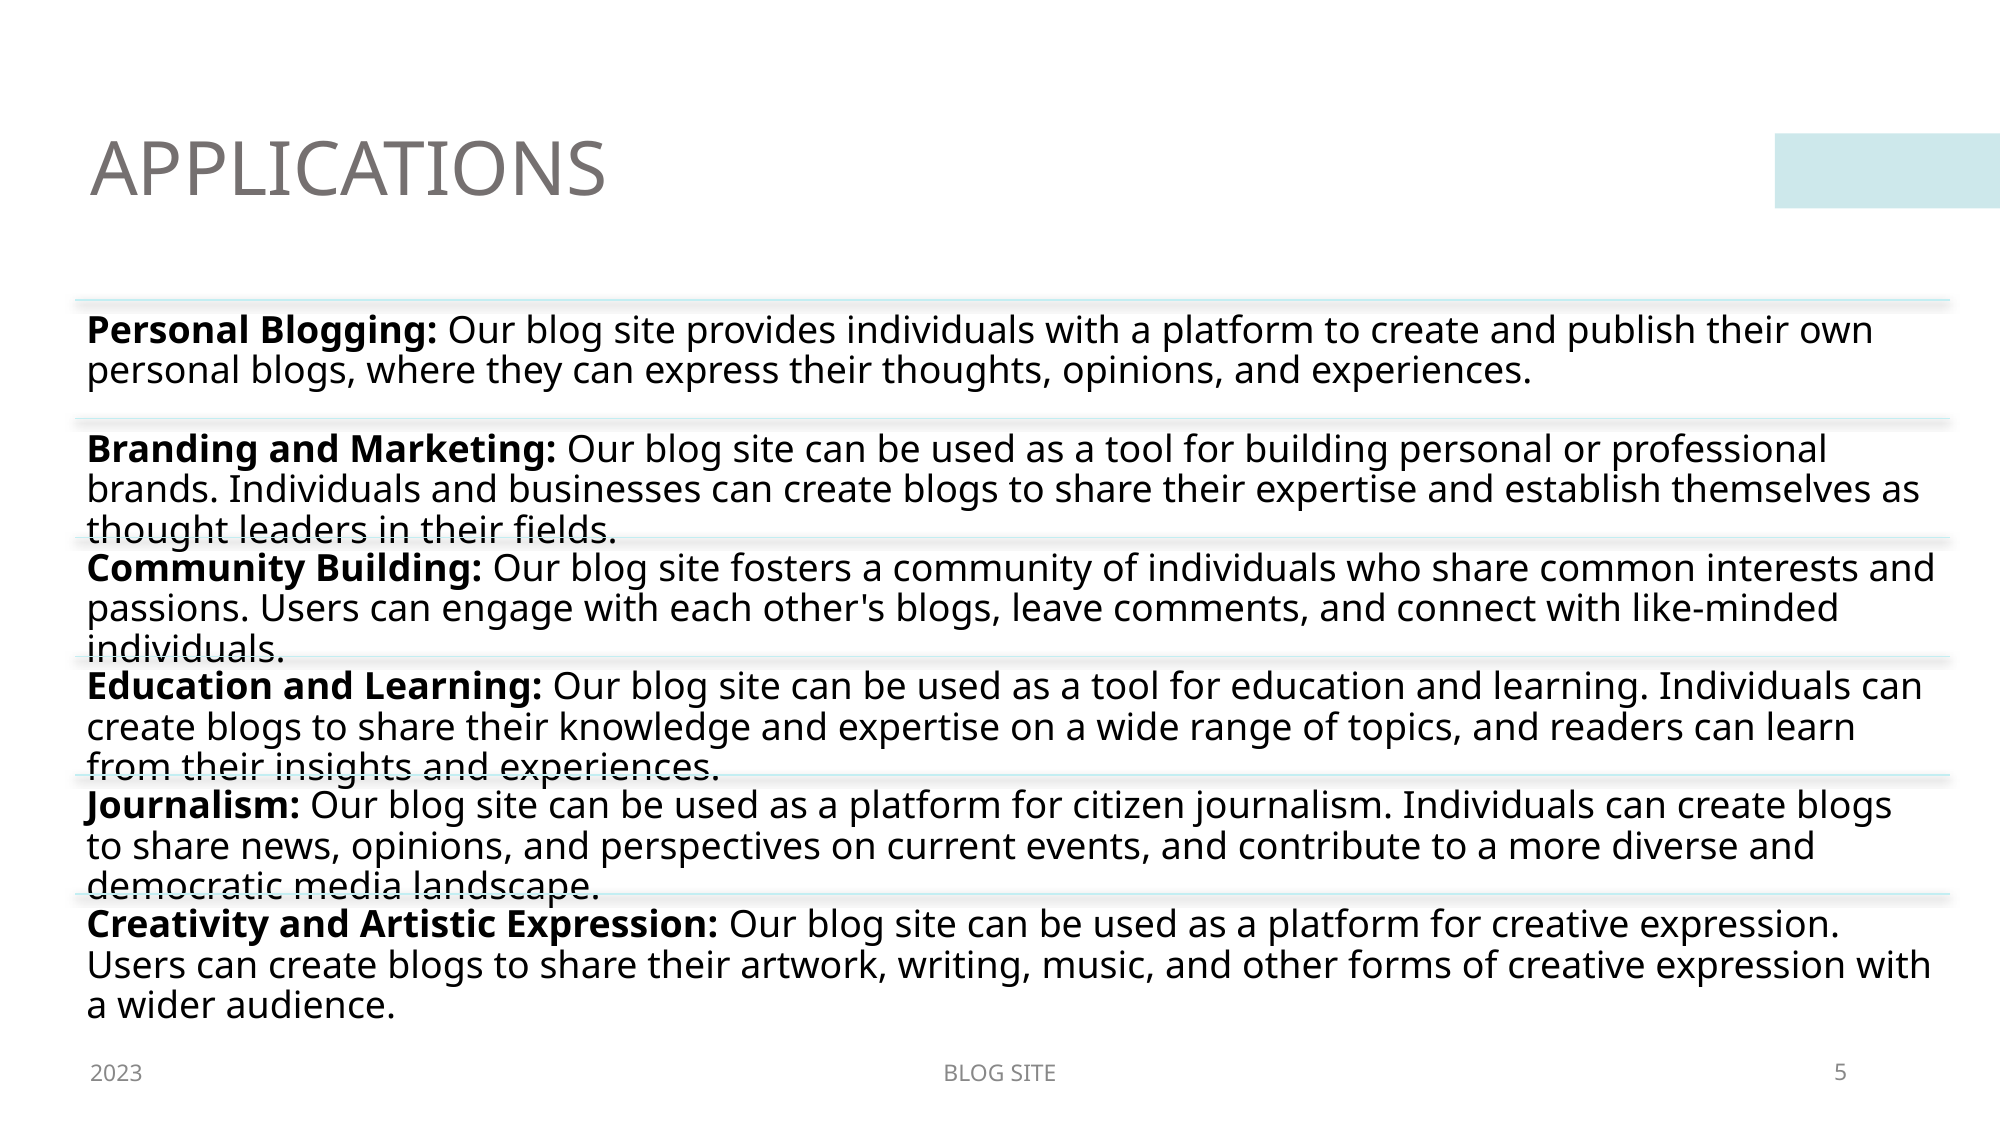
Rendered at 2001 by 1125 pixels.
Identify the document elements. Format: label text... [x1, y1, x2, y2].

slide_number 2023 [75, 1042, 525, 1103]
title APPLICATIONS [75, 62, 1925, 280]
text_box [74, 299, 1951, 1014]
footer BLOG SITE [662, 1042, 1338, 1103]
slide_number ‹#› [1412, 1042, 1863, 1103]
